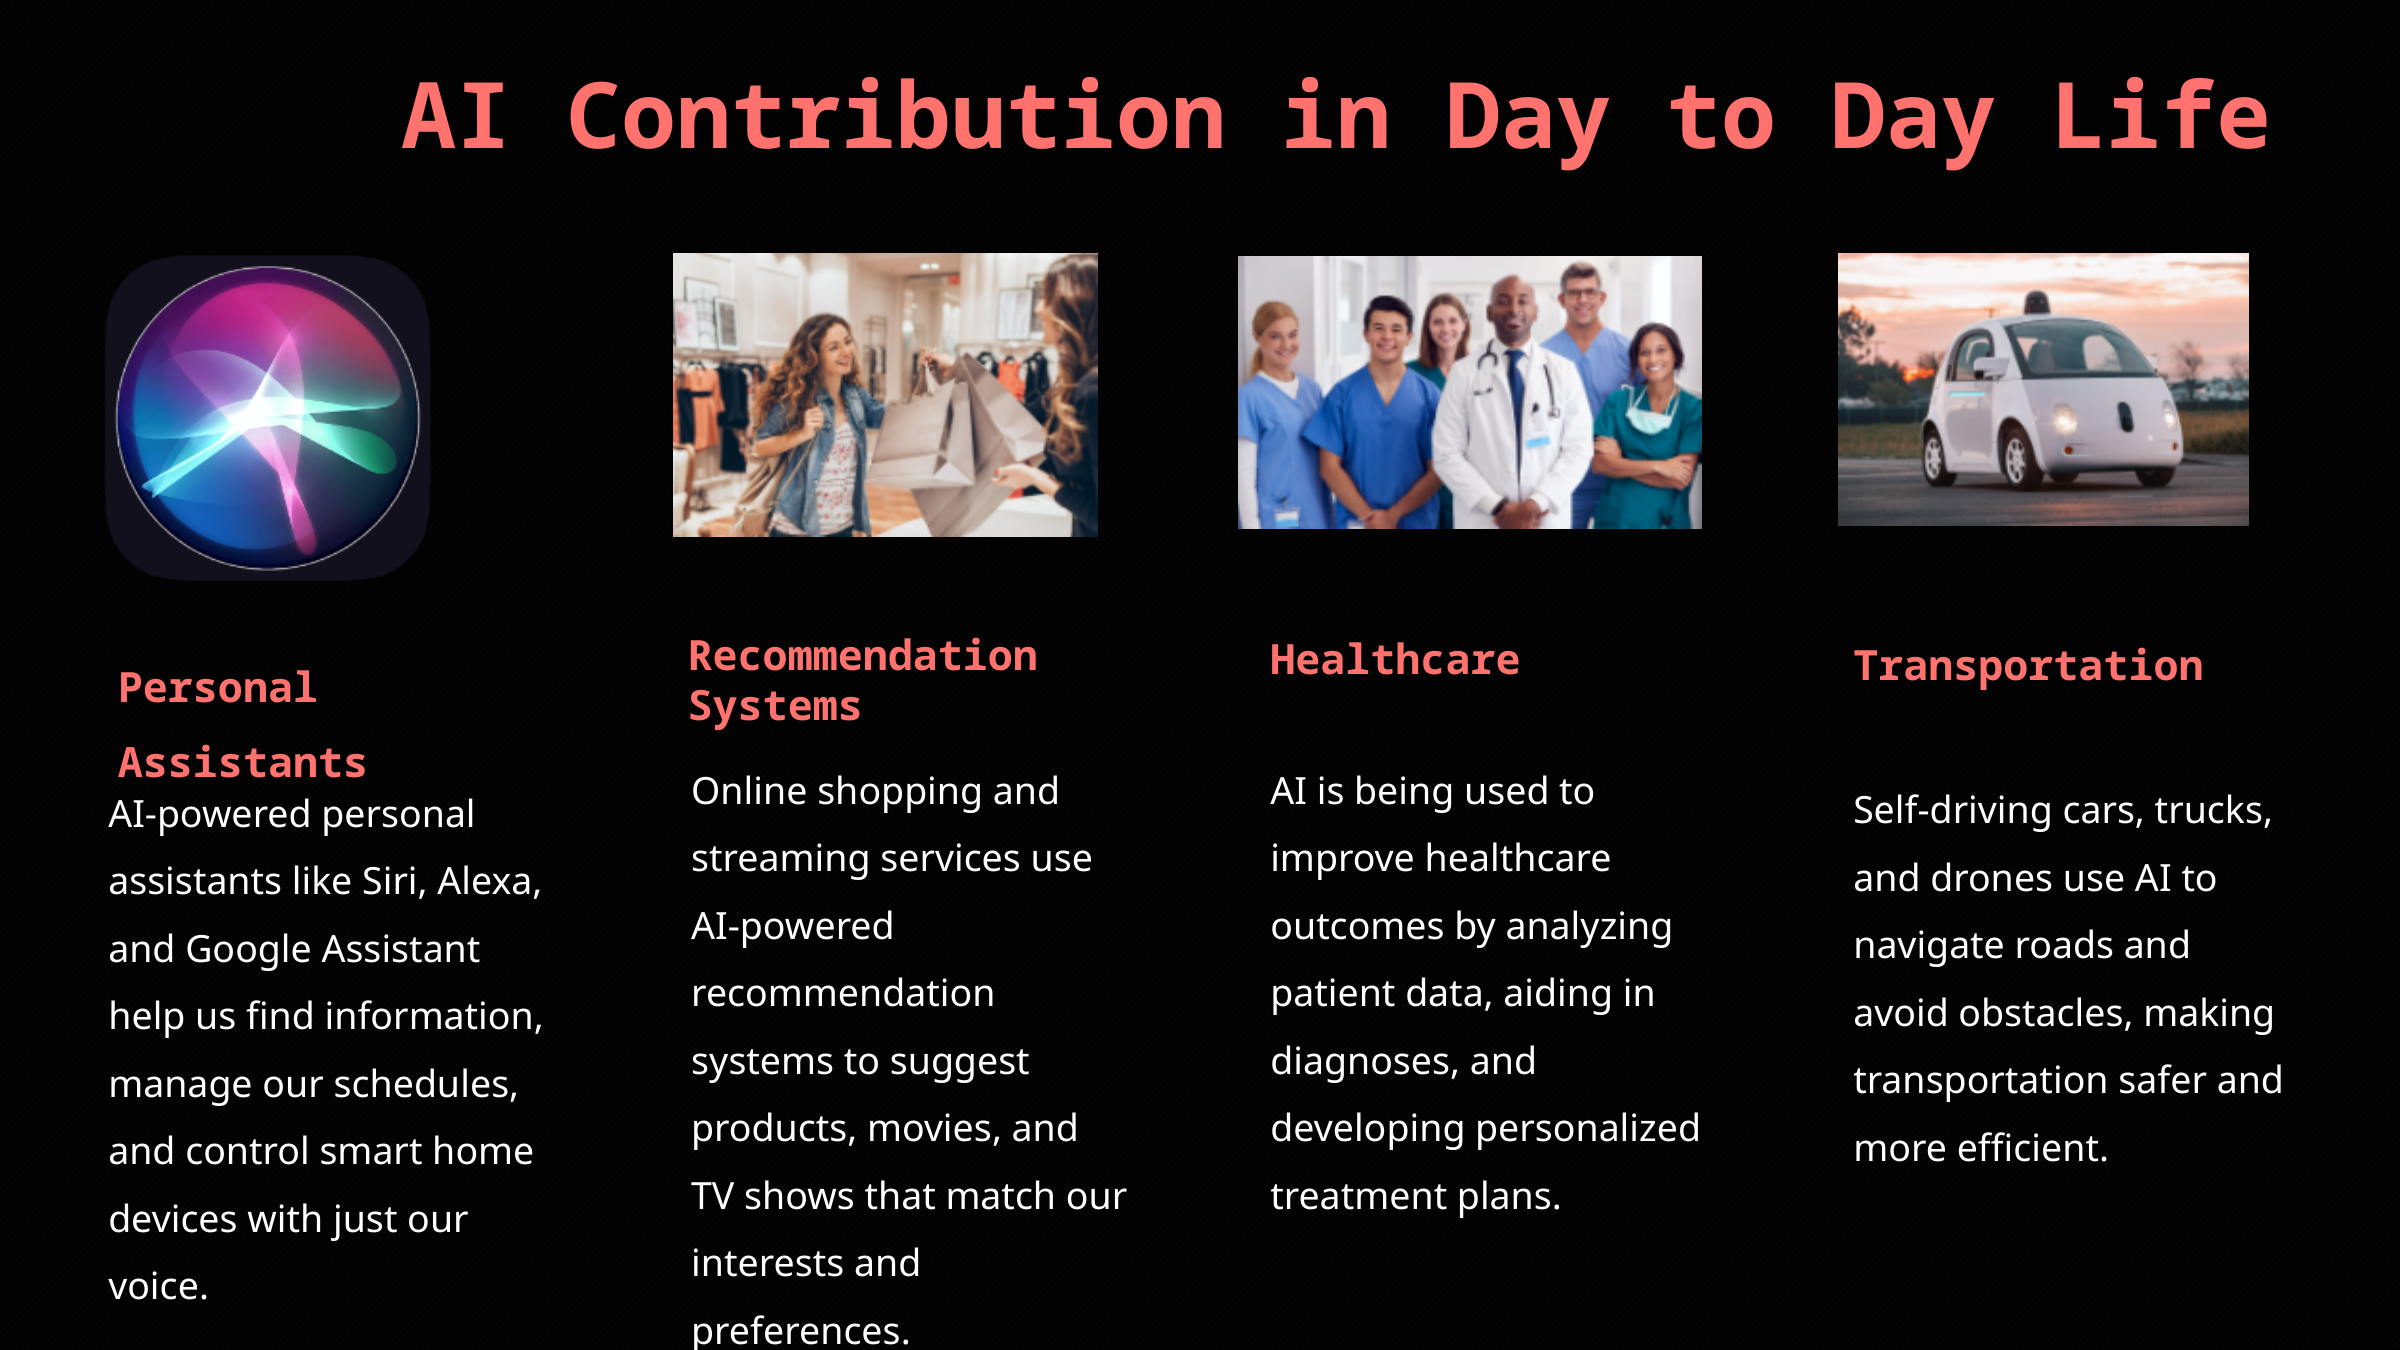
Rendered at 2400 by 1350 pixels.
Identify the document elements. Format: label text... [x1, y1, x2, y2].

picture [102, 252, 433, 583]
text_box AI Contribution in Day to Day Life [387, 73, 1578, 160]
picture [1838, 252, 2250, 527]
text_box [93, 599, 2307, 1155]
picture [672, 252, 1099, 537]
picture [1661, 517, 1672, 529]
picture [1238, 255, 1702, 529]
